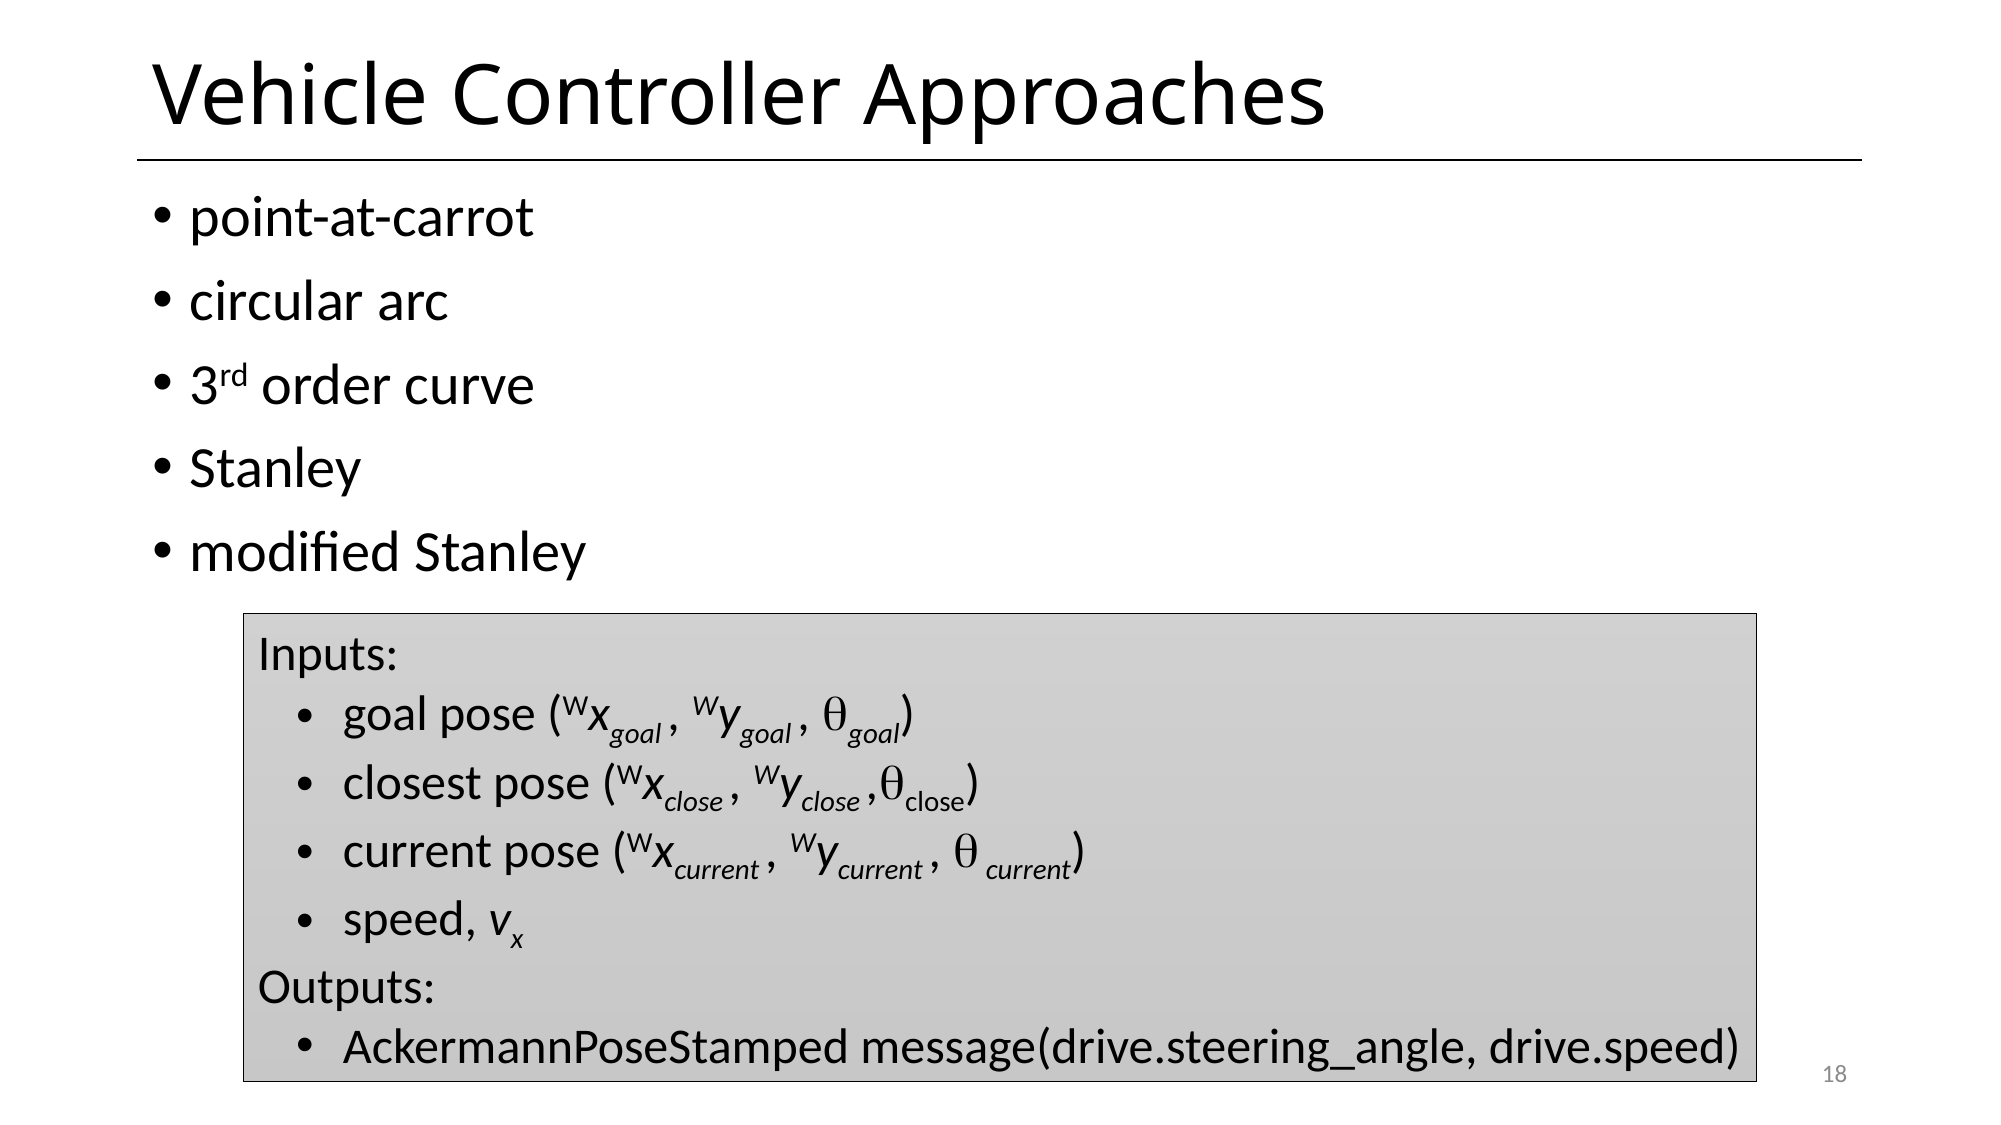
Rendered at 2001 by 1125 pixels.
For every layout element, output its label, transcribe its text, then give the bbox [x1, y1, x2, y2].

list point-at-carrot circular arc 3rd order curve Stanley modified Stanley [137, 179, 1863, 1014]
text_box Inputs: goal pose (Wxgoal , Wygoal , goal) closest pose (Wxclose , Wyclose ,close) current pose (Wxcurrent , Wycurrent ,  current) speed, vx Outputs: AckermannPoseStamped message(drive.steering_angle, drive.speed) [243, 613, 1757, 1082]
slide_number 18 [1412, 1042, 1863, 1103]
title Vehicle Controller Approaches [137, 34, 1863, 160]
